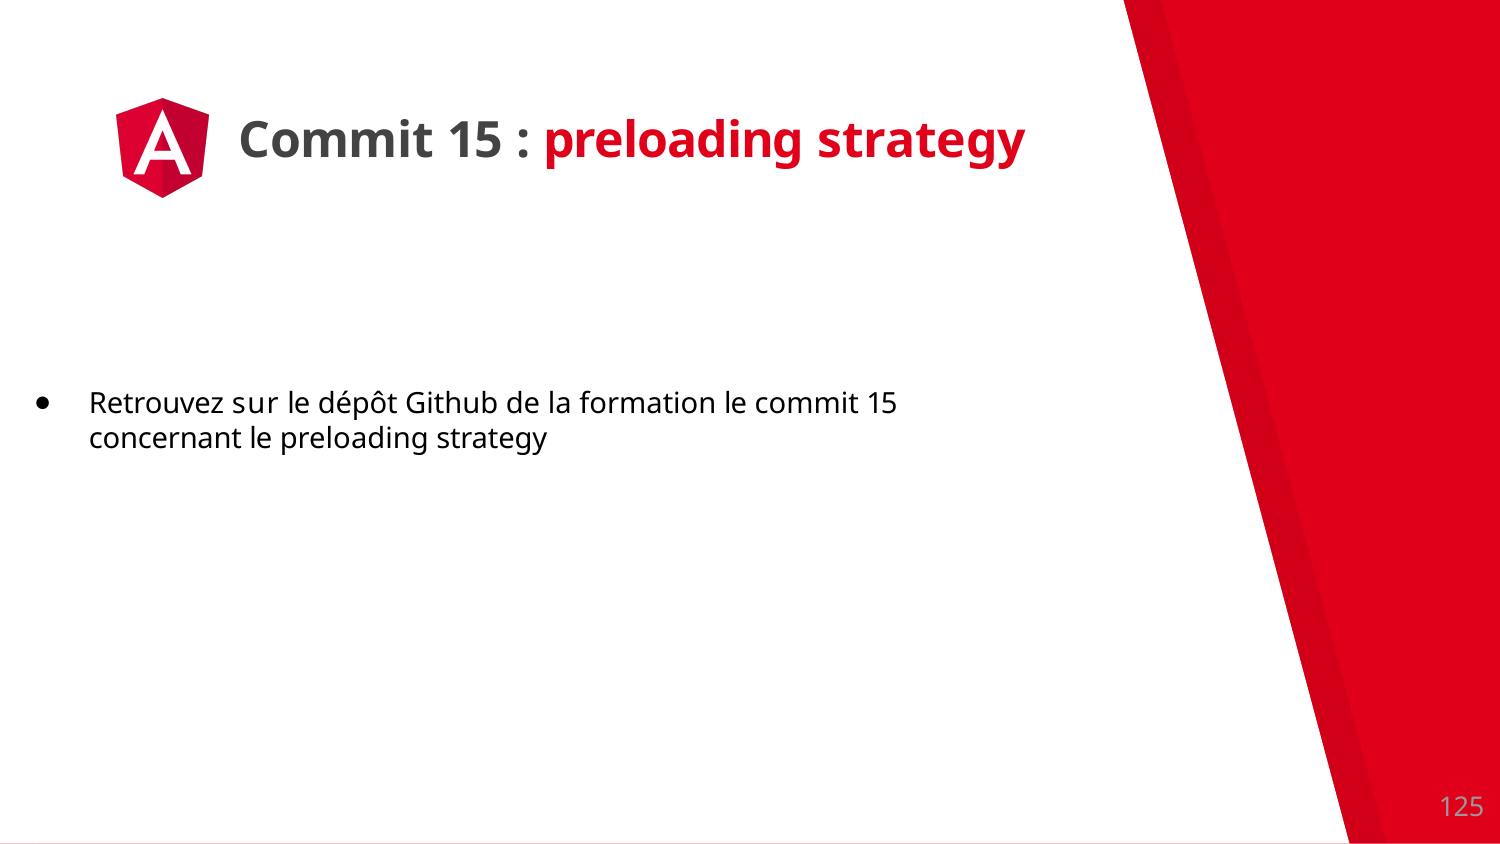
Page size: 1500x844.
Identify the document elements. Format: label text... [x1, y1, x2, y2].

title Commit 15 : preloading strategy [55, 27, 1120, 249]
picture [100, 83, 226, 208]
text_box Retrouvez sur le dépôt Github de la formation le commit 15 concernant le preloading strategy [31, 382, 1027, 455]
slide_number 123 [1431, 794, 1488, 844]
